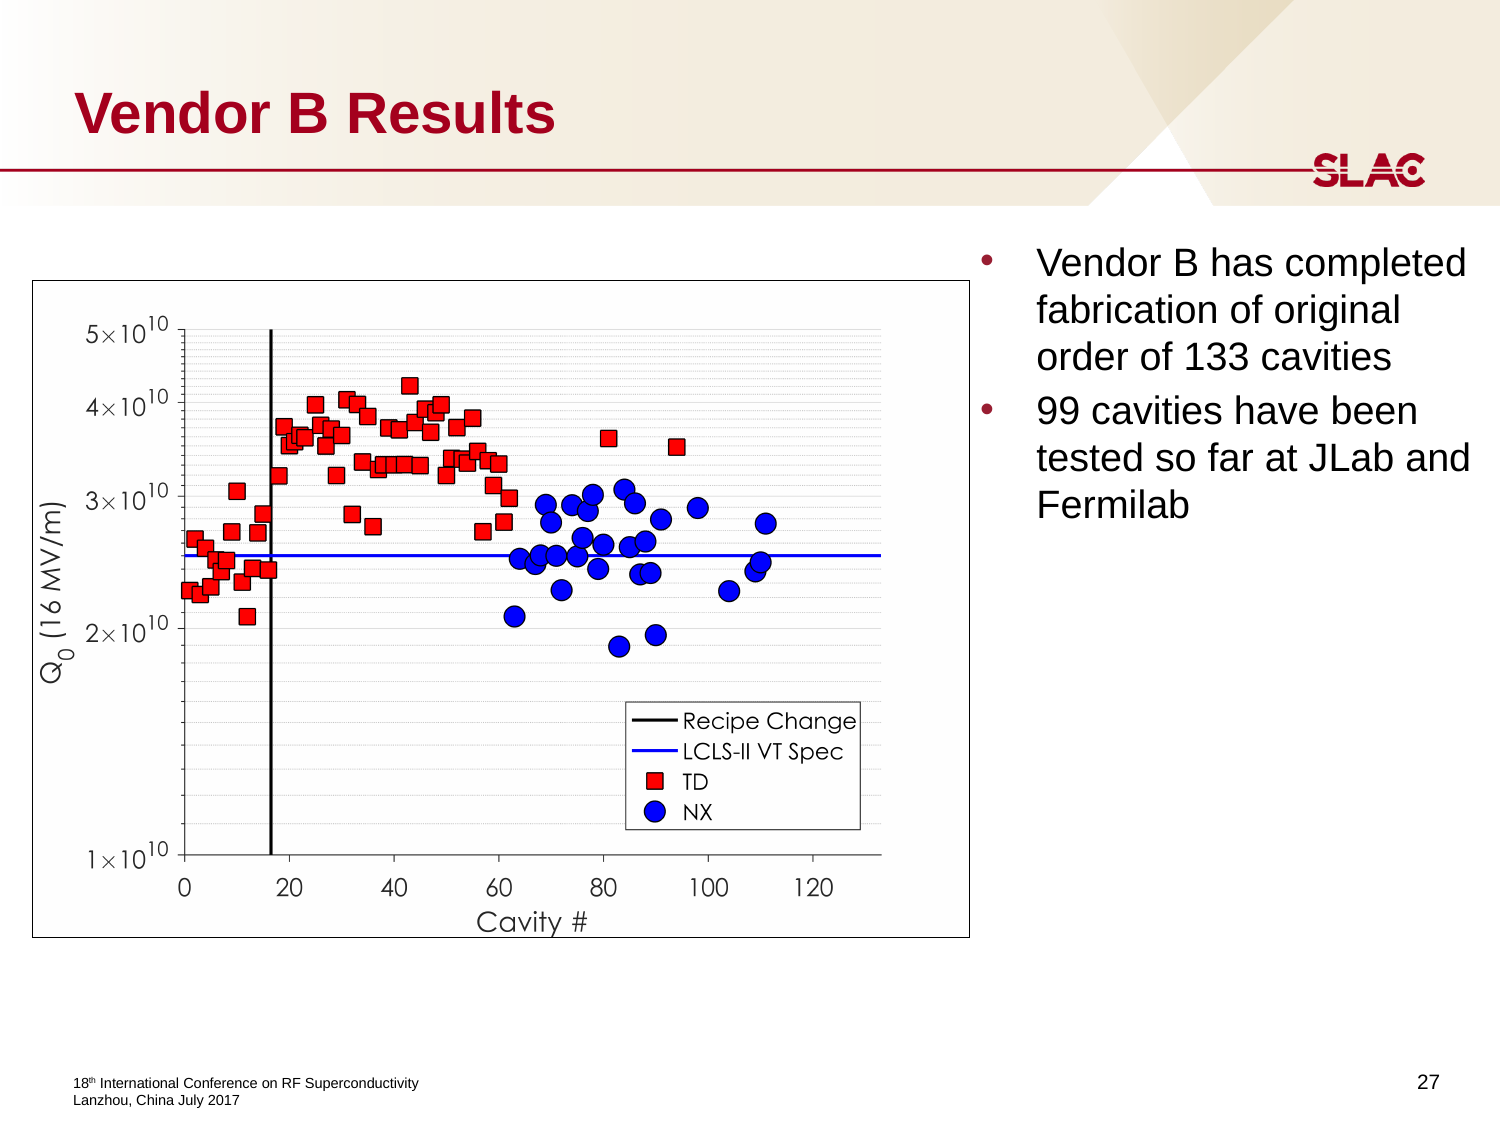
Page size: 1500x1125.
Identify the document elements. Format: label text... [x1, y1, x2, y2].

footer 18th International Conference on RF Superconductivity Lanzhou, China July 2017 [73, 1073, 750, 1125]
picture [0, 0, 1500, 206]
title Vendor B Results [74, 21, 1404, 145]
slide_number 27 [1405, 1074, 1458, 1125]
text_box Vendor B has completed fabrication of original order of 133 cavities 99 cavities have been tested so far at JLab and Fermilab [980, 236, 1500, 1074]
picture [31, 280, 970, 938]
